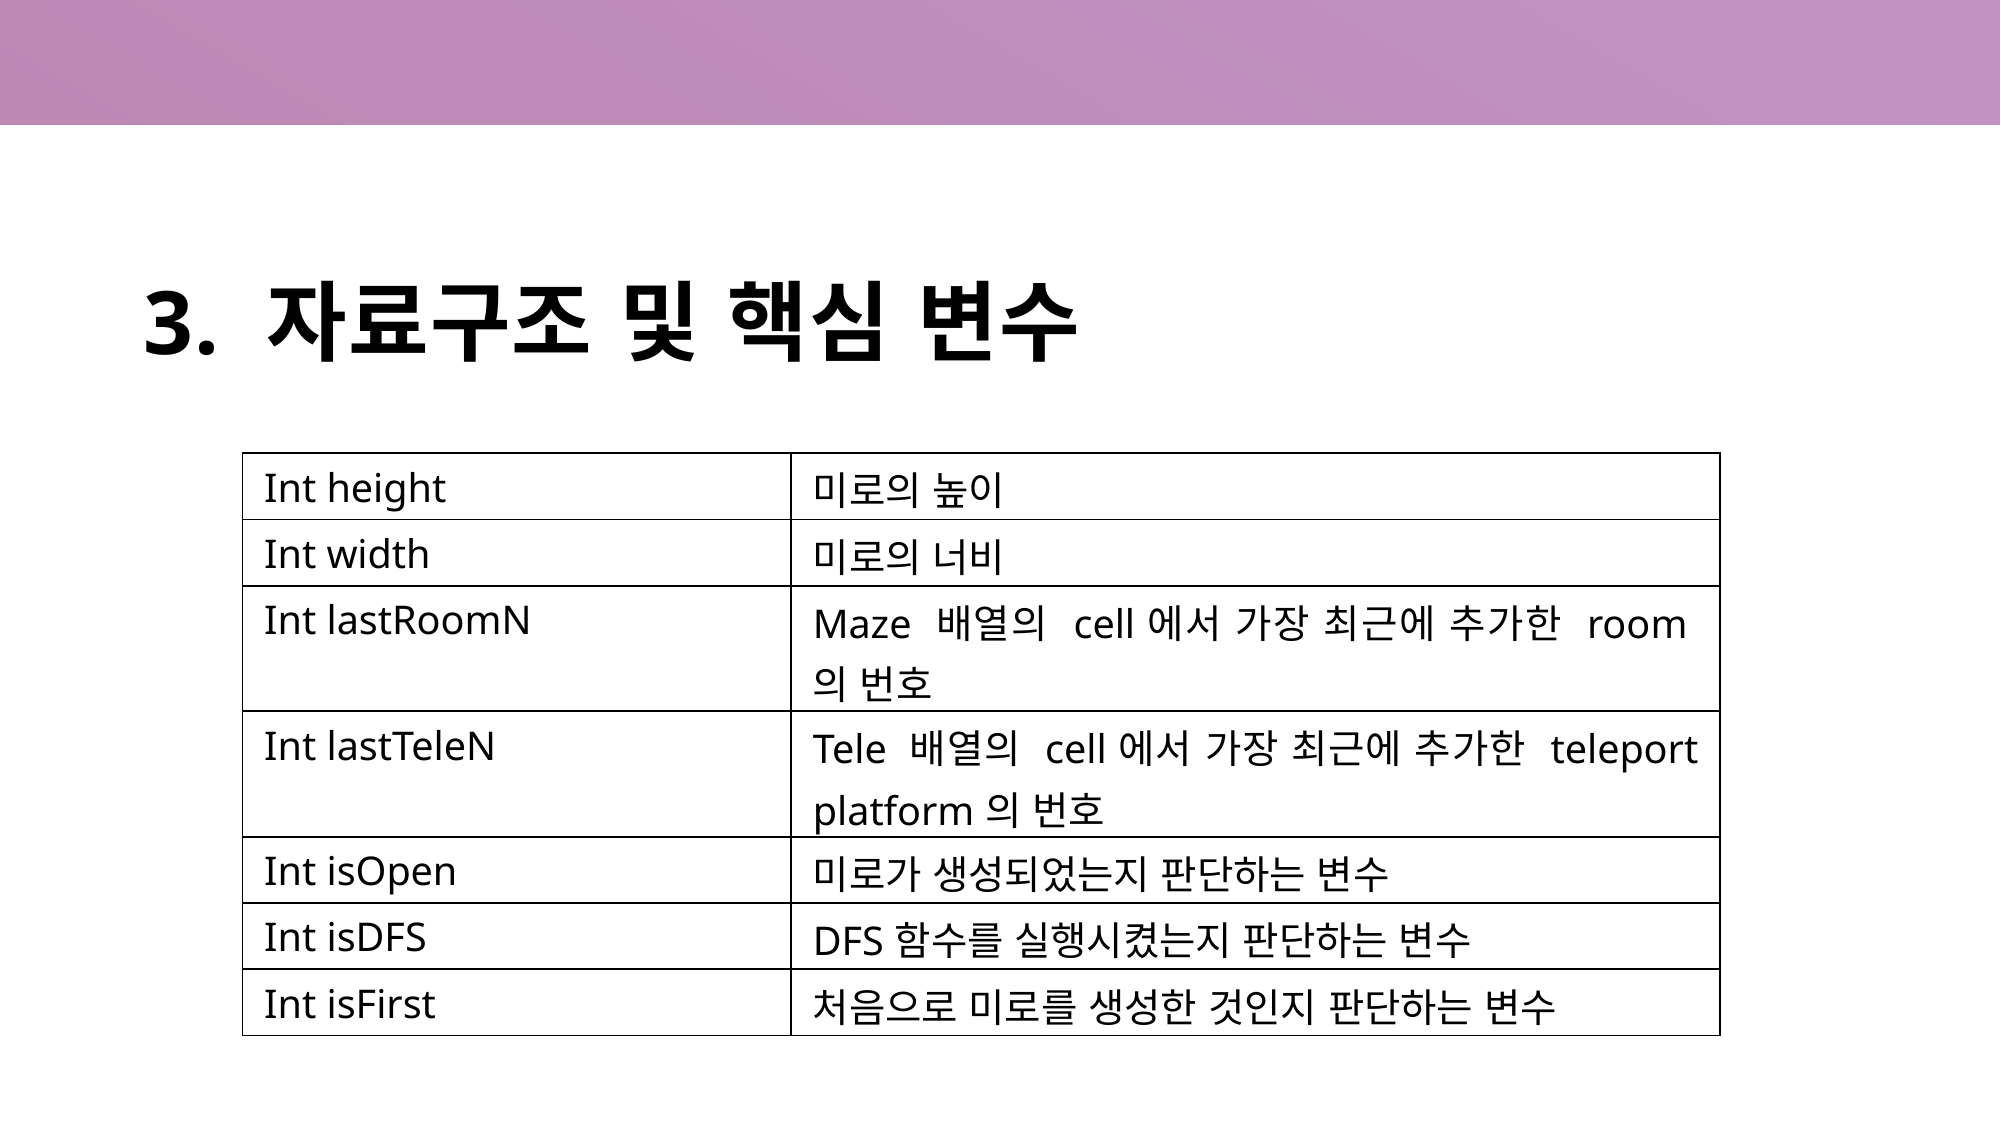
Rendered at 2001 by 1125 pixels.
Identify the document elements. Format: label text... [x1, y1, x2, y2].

table_cell DFS함수를 실행시켰는지 판단하는 변수 [792, 904, 1719, 968]
table_cell Int width [243, 520, 790, 585]
table_cell Int isFirst [243, 970, 790, 1035]
table_cell 처음으로 미로를 생성한 것인지 판단하는 변수 [792, 970, 1719, 1035]
table_cell 미로의 너비 [792, 520, 1719, 585]
table_header 미로의 높이 [792, 454, 1719, 519]
table_cell Int lastTeleN [243, 712, 790, 836]
text_box [0, 0, 2000, 124]
table_cell Int isOpen [243, 838, 790, 902]
table_cell 미로가 생성되었는지 판단하는 변수 [792, 838, 1719, 902]
table_cell Int isDFS [243, 904, 790, 968]
table_header Int height [243, 454, 790, 519]
table_cell Int lastRoomN [243, 587, 790, 710]
text_box [0, 124, 2000, 1125]
table_cell Maze 배열의 cell에서 가장 최근에 추가한 room의 번호 [792, 587, 1719, 710]
table_cell Tele 배열의 cell에서 가장 최근에 추가한 teleport platform의 번호 [792, 712, 1719, 836]
title 3. 자료구조 및 핵심 변수 [125, 248, 1875, 470]
